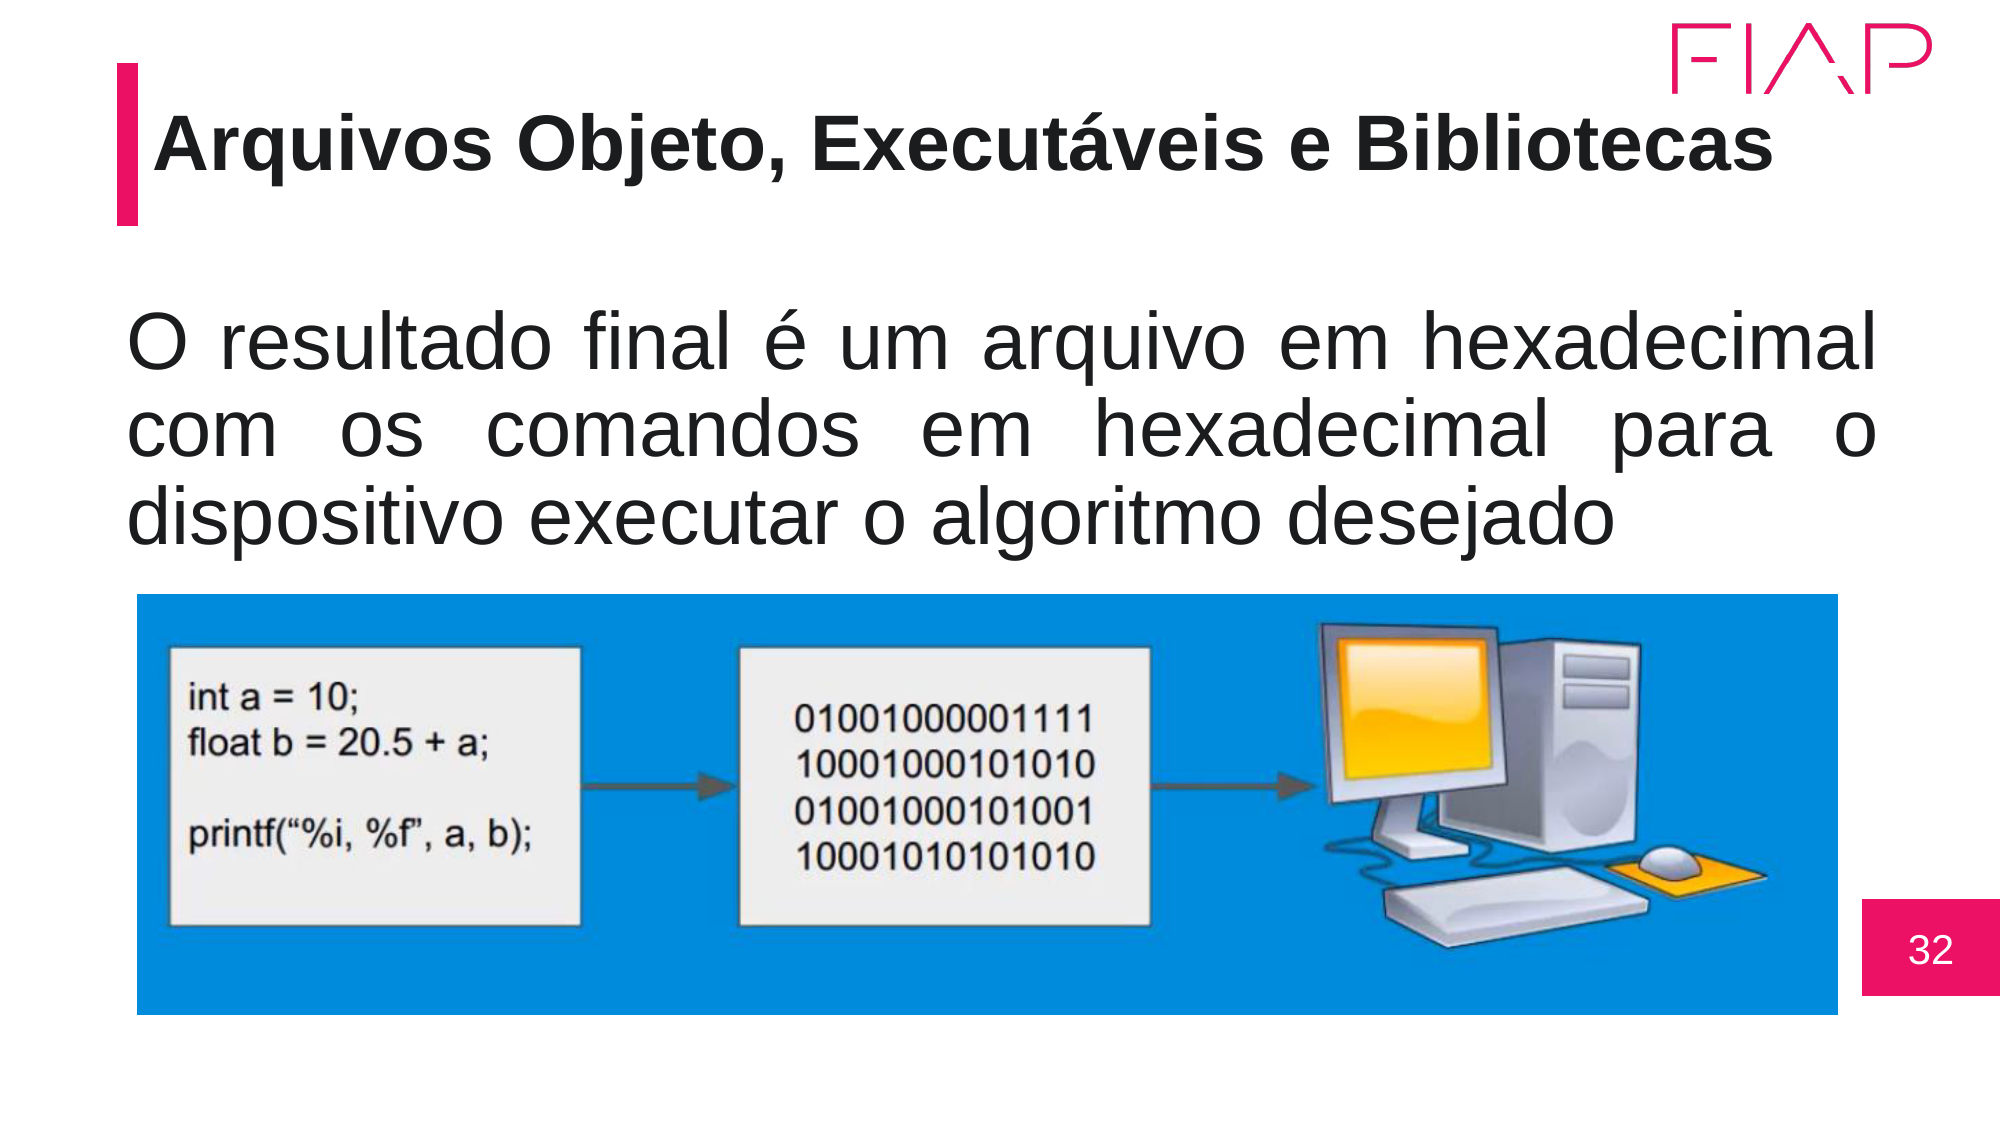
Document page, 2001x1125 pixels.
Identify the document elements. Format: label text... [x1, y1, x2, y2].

title Arquivos Objeto, Executáveis e Bibliotecas [137, 63, 1863, 226]
picture [117, 63, 137, 226]
picture [137, 594, 1838, 1015]
list O resultado final é um arquivo em hexadecimal com os comandos em hexadecimal para o dispositivo executar o algoritmo desejado [111, 291, 1895, 660]
picture [1672, 23, 1932, 94]
picture [1862, 899, 2000, 917]
slide_number 32 [1862, 917, 2000, 978]
picture [1862, 978, 2000, 996]
